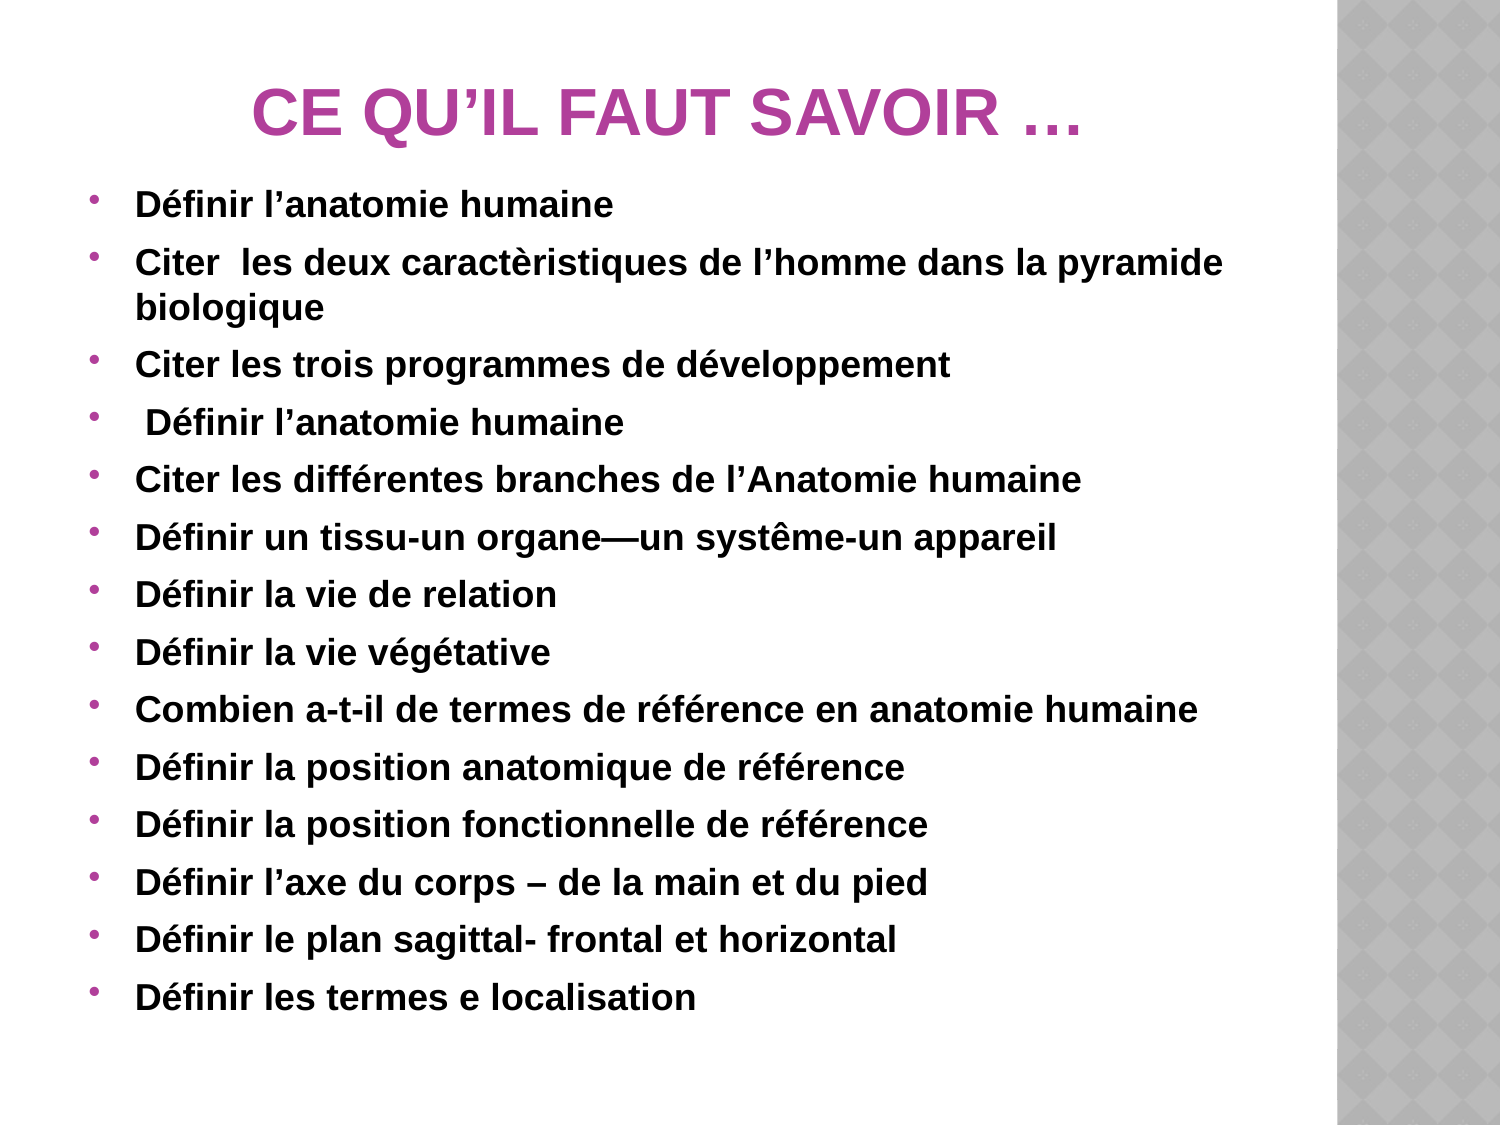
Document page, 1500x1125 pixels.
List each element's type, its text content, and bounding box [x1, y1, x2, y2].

title Ce qu’IL FAUT SAVOIR … [75, 52, 1263, 149]
list Définir l’anatomie humaine Citer les deux caractèristiques de l’homme dans la pyramide biologique Citer les trois programmes de développement Définir l’anatomie humaine Citer les différentes branches de l’Anatomie humaine Définir un tissu-un organe—un systême-un appareil Définir la vie de relation Définir la vie végétative Combien a-t-il de termes de référence en anatomie humaine Définir la position anatomique de référence Définir la position fonctionnelle de référence Définir l’axe du corps – de la main et du pied Définir le plan sagittal- frontal et horizontal Définir les termes e localisation [75, 172, 1263, 1059]
